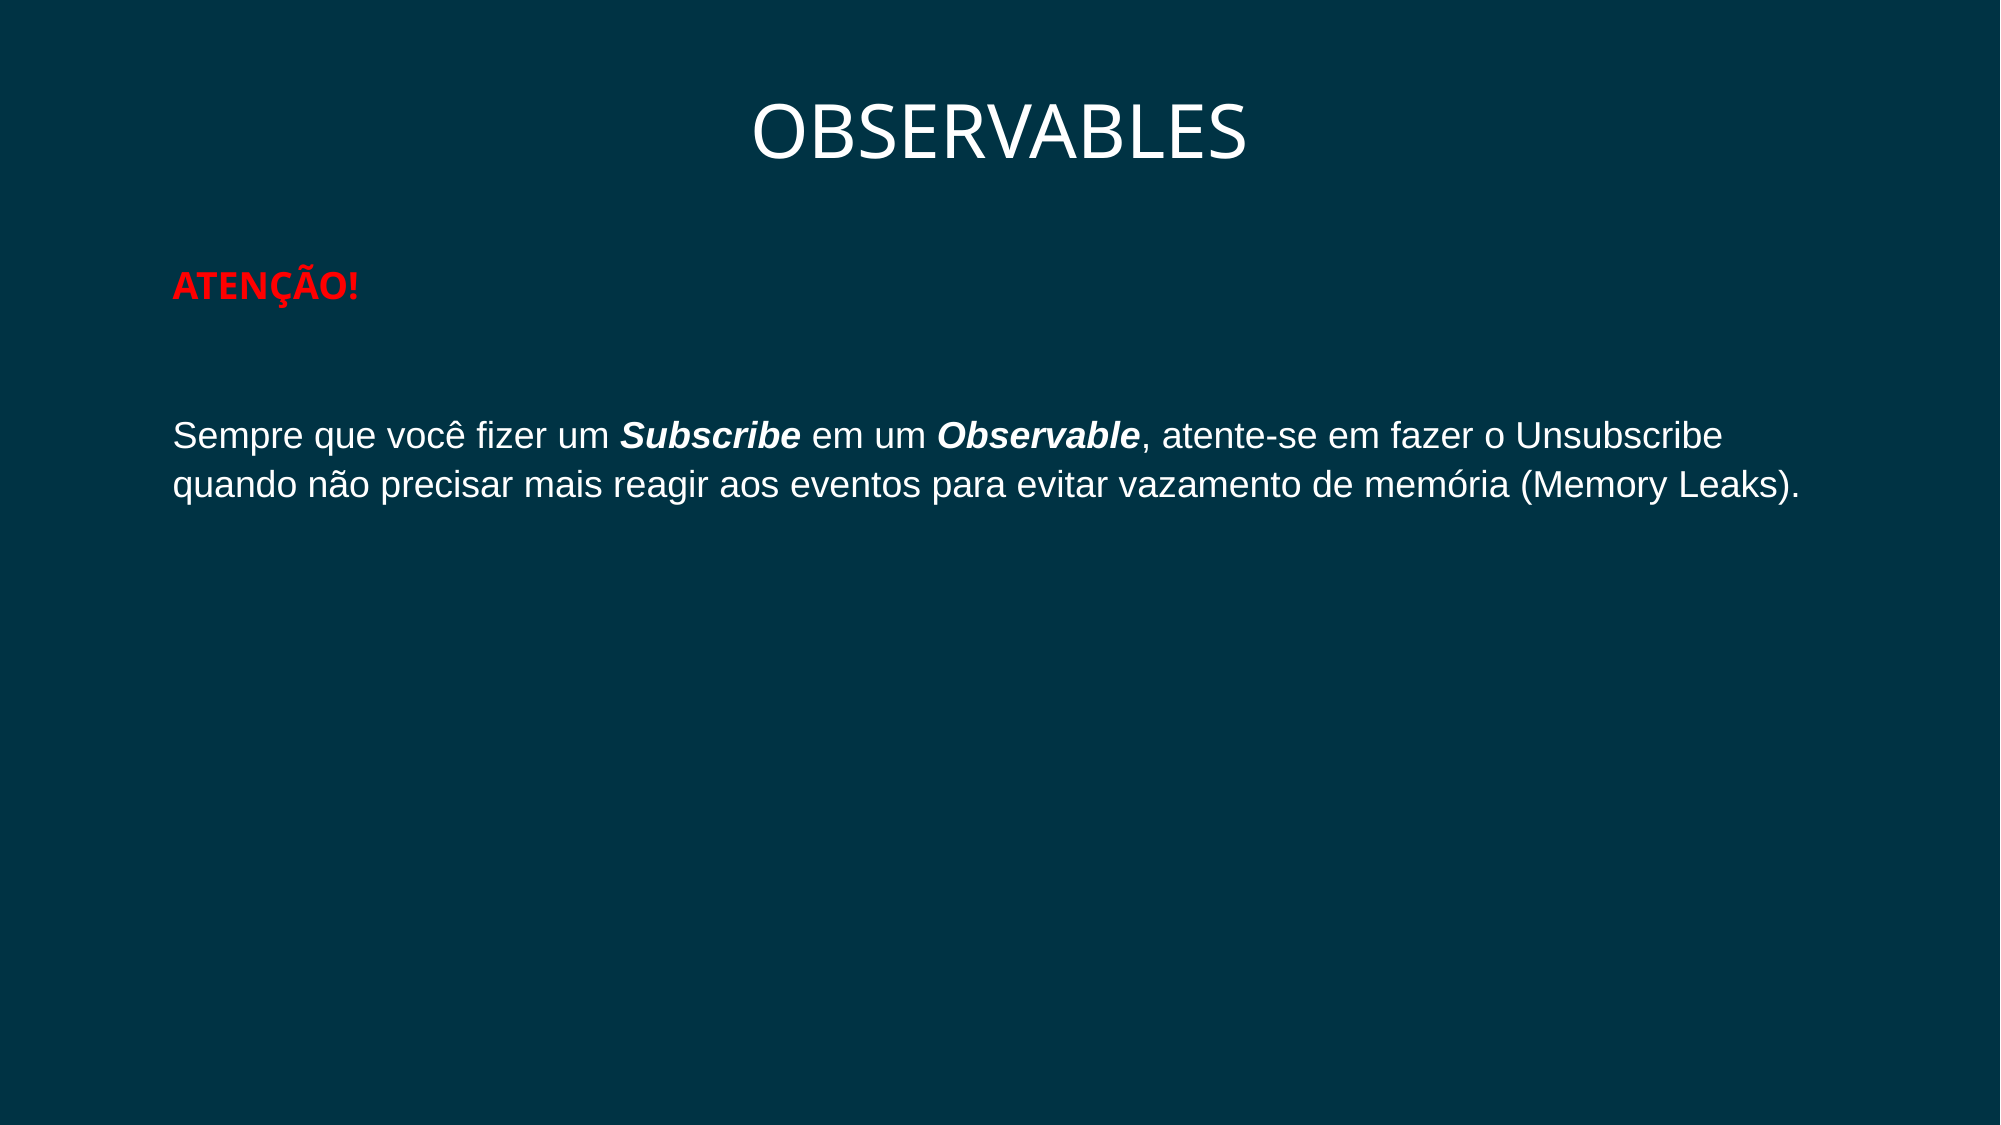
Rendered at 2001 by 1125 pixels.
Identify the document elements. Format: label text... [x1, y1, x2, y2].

title Observables [58, 90, 1941, 181]
list ATENÇÃO! Sempre que você fizer um Subscribe em um Observable, atente-se em fazer o Unsubscribe quando não precisar mais reagir aos eventos para evitar vazamento de memória (Memory Leaks). [157, 249, 1843, 984]
